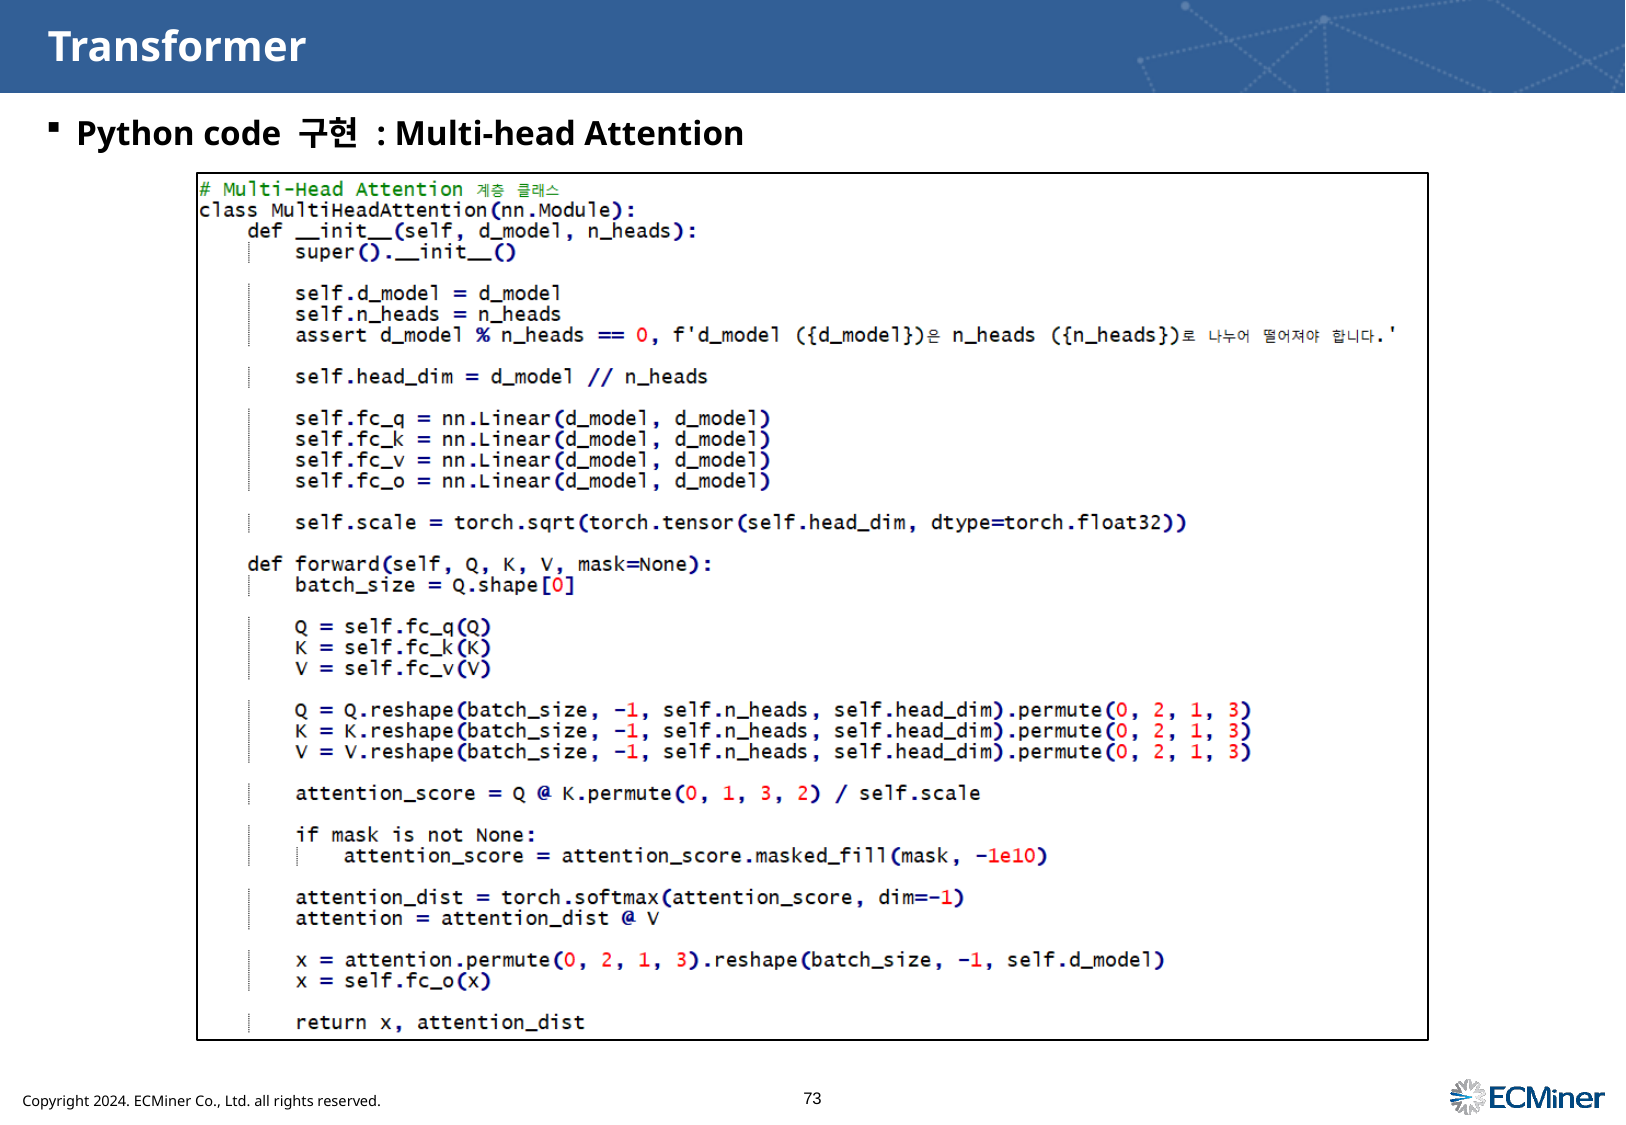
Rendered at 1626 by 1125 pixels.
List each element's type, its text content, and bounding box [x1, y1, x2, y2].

title Transformer [32, 12, 1435, 79]
picture [1450, 1079, 1605, 1115]
picture [0, 0, 1625, 93]
picture [197, 173, 1427, 1040]
list Python code 구현 : Multi-head Attention [34, 93, 1581, 160]
